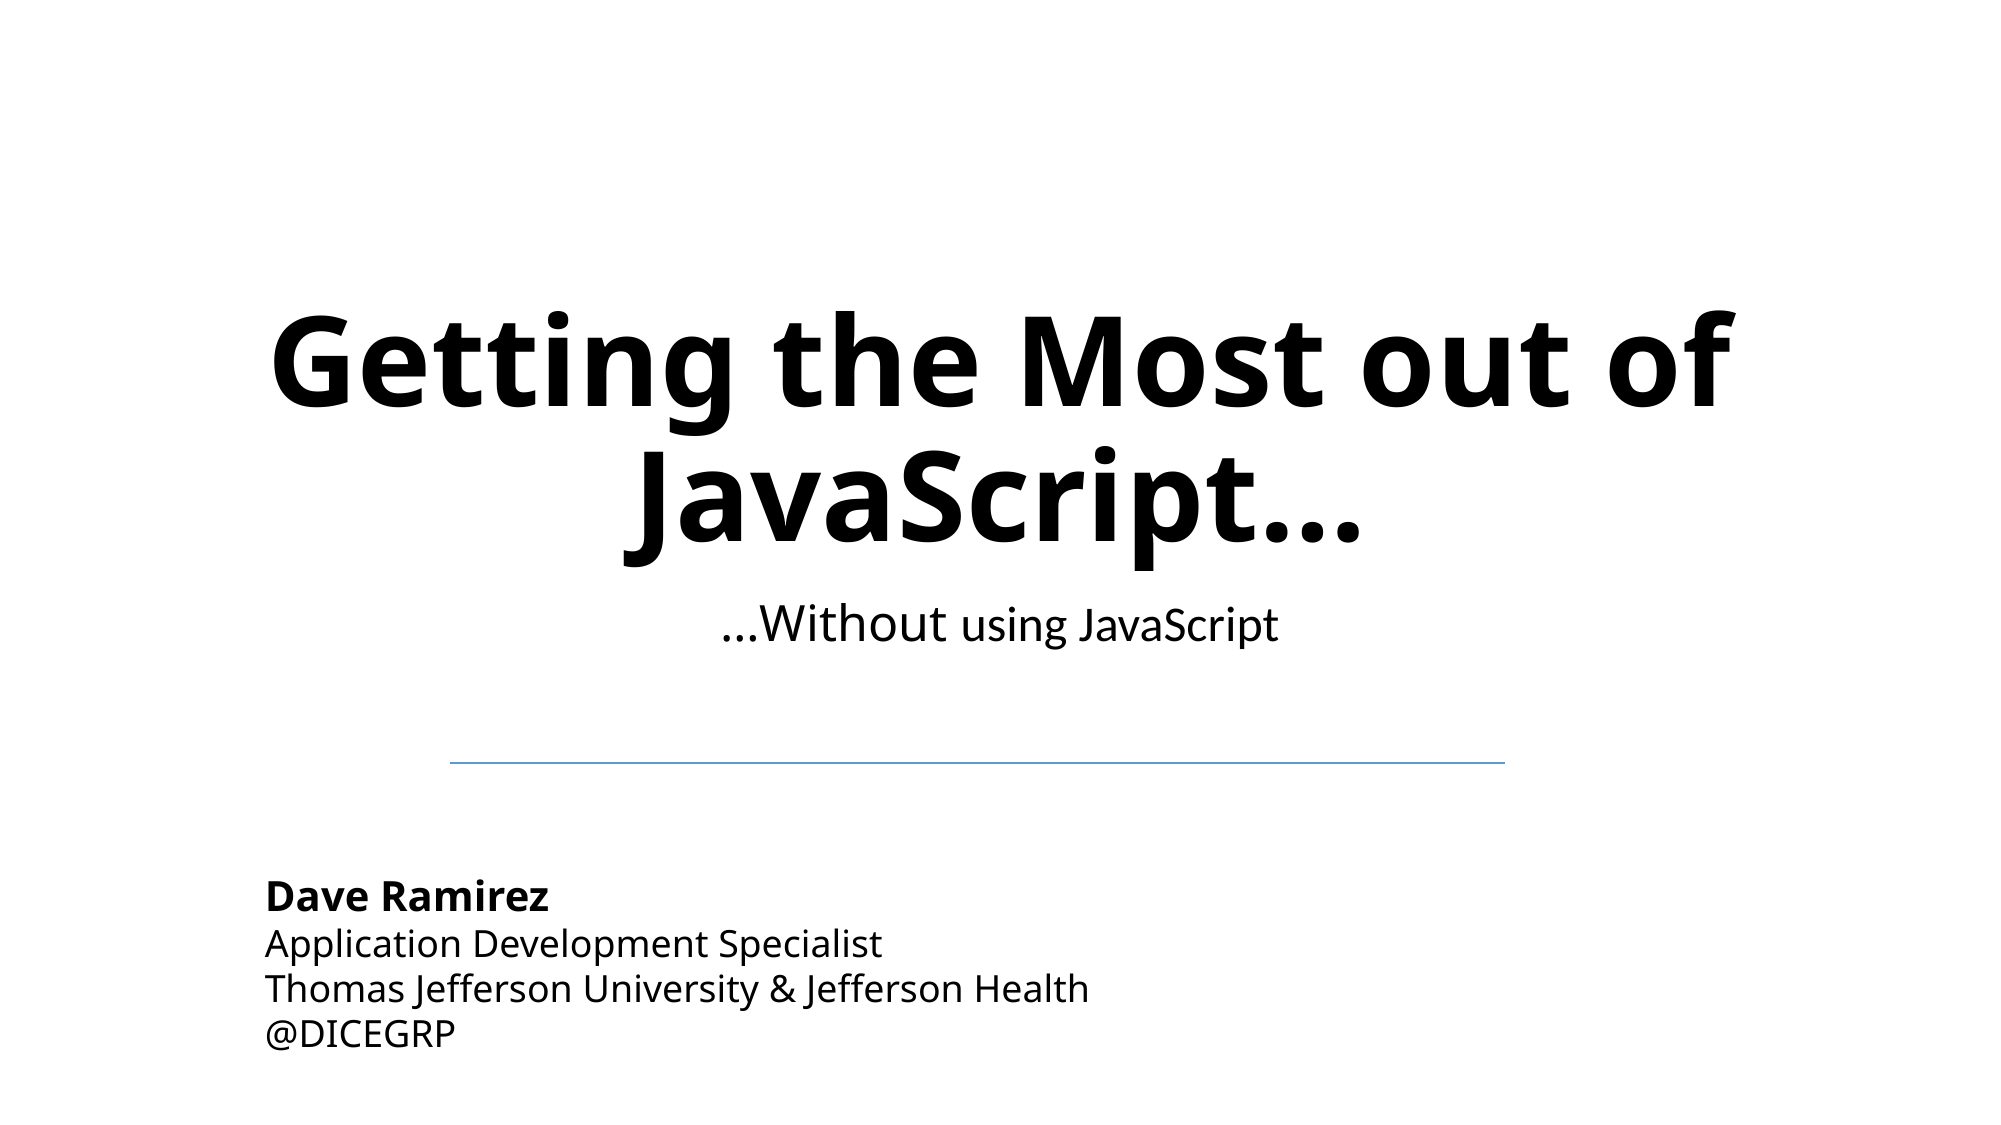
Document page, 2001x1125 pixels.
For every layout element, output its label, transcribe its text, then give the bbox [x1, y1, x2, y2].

text_box Dave Ramirez Application Development Specialist Thomas Jefferson University & Jefferson Health @DICEGRP [249, 862, 1141, 1063]
title Getting the Most out of JavaScript… [249, 184, 1750, 576]
subtitle …Without using JavaScript [249, 590, 1750, 863]
